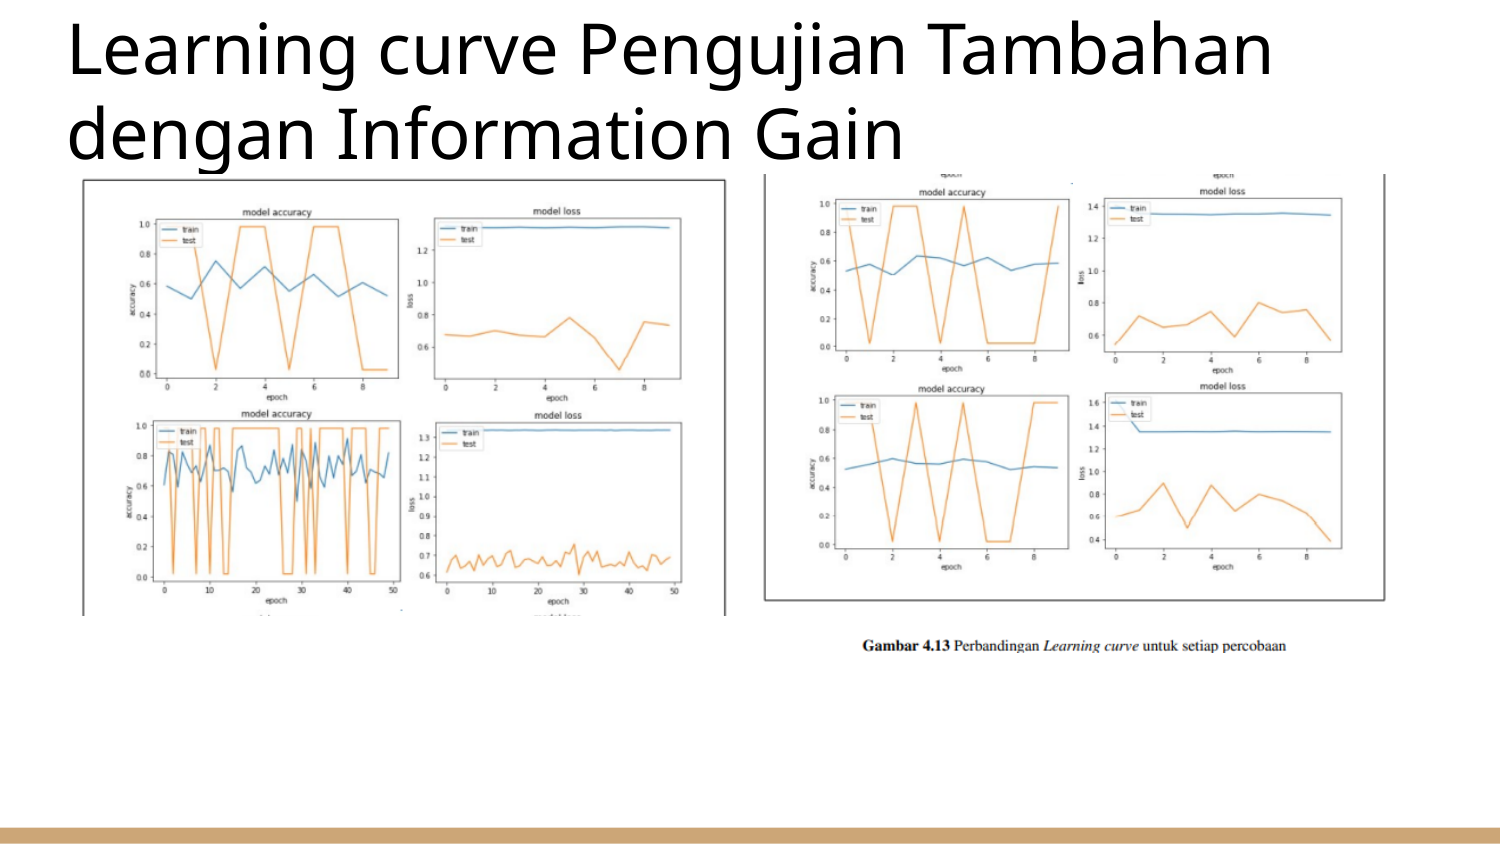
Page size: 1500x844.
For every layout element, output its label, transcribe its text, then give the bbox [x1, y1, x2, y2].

title Learning curve Pengujian Tambahan dengan Information Gain [51, 51, 1449, 189]
picture [68, 174, 737, 616]
picture [749, 174, 1396, 653]
